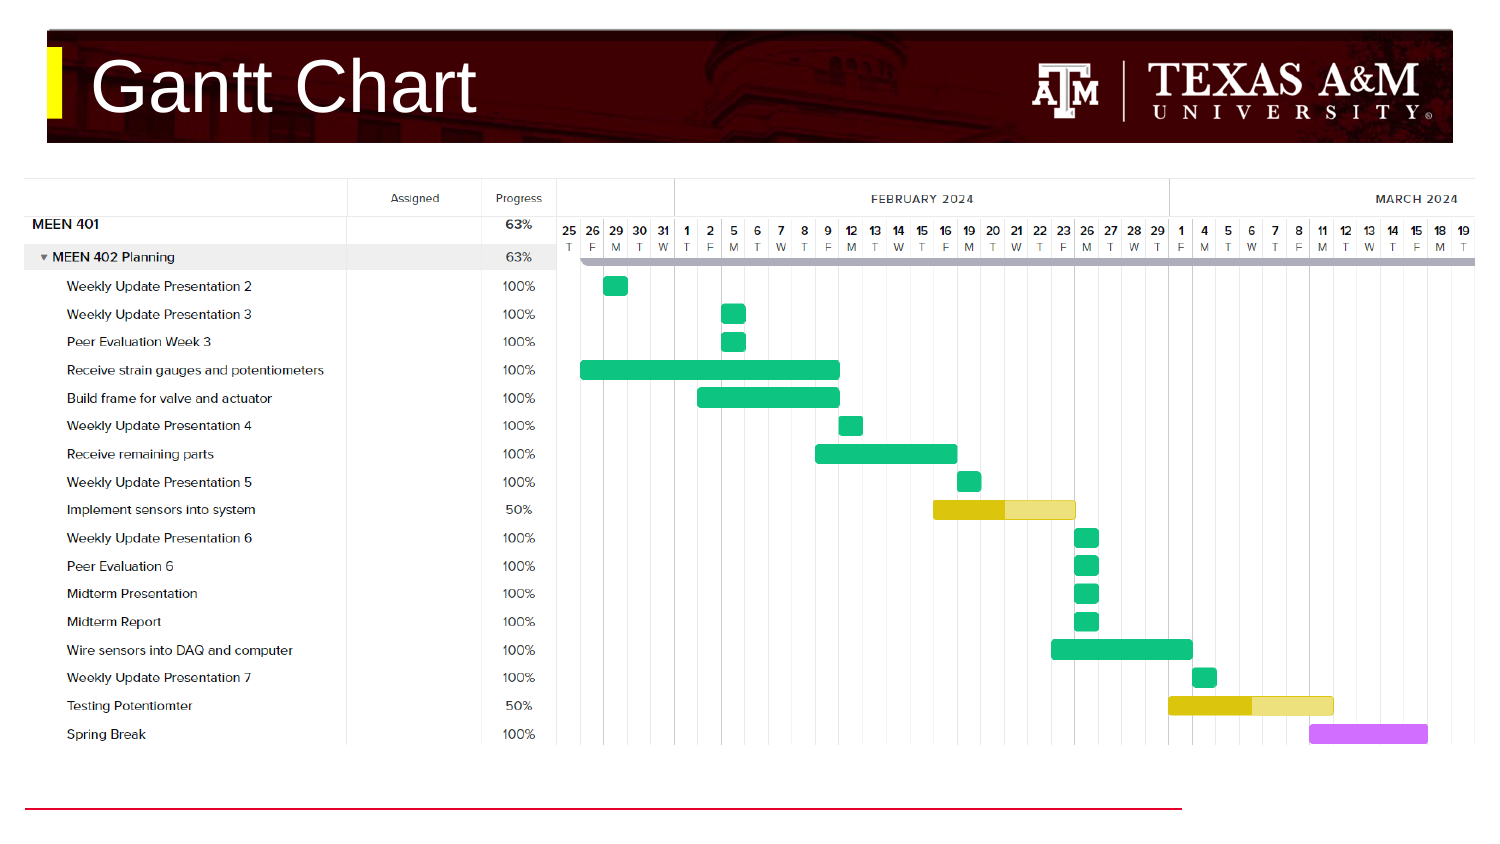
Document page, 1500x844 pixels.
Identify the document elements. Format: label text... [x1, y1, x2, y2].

picture [47, 28, 79, 143]
title Gantt Chart [79, 12, 1025, 154]
picture [1025, 28, 1453, 143]
picture [24, 177, 1476, 745]
